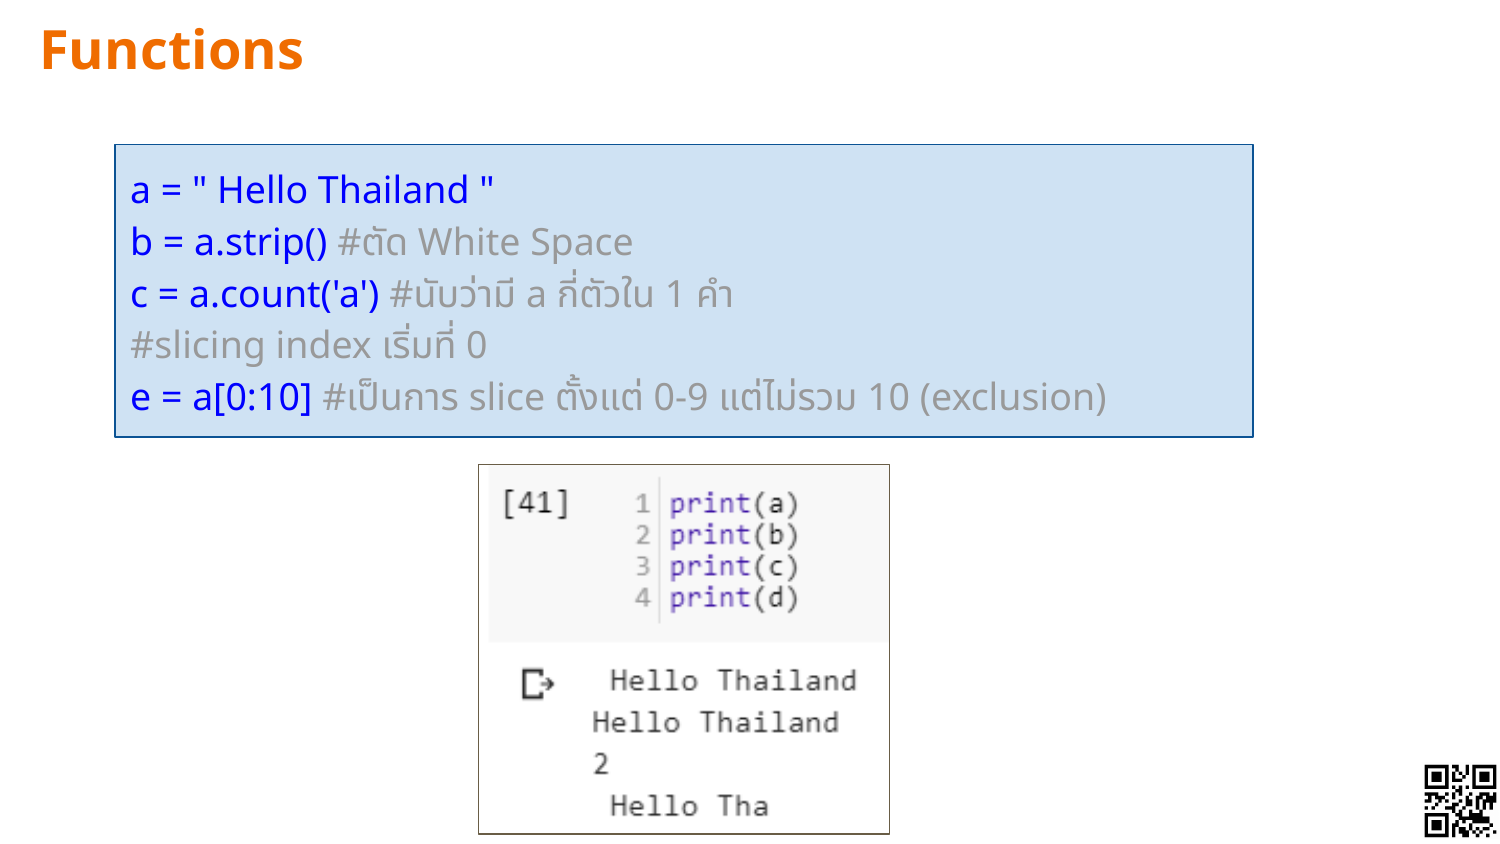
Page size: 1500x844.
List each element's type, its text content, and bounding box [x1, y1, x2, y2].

picture [479, 465, 890, 834]
title Functions [24, 0, 1422, 86]
text_box a = " Hello Thailand " b = a.strip() #ตัด White Space c = a.count('a') #นับว่ามี a กี่ตัวใน 1 คำ #slicing index เริ่มที่ 0 e = a[0:10] #เป็นการ slice ตั้งแต่ 0-9 แต่ไม่รวม 10 (exclusion) [115, 144, 1253, 438]
picture [1421, 762, 1500, 839]
